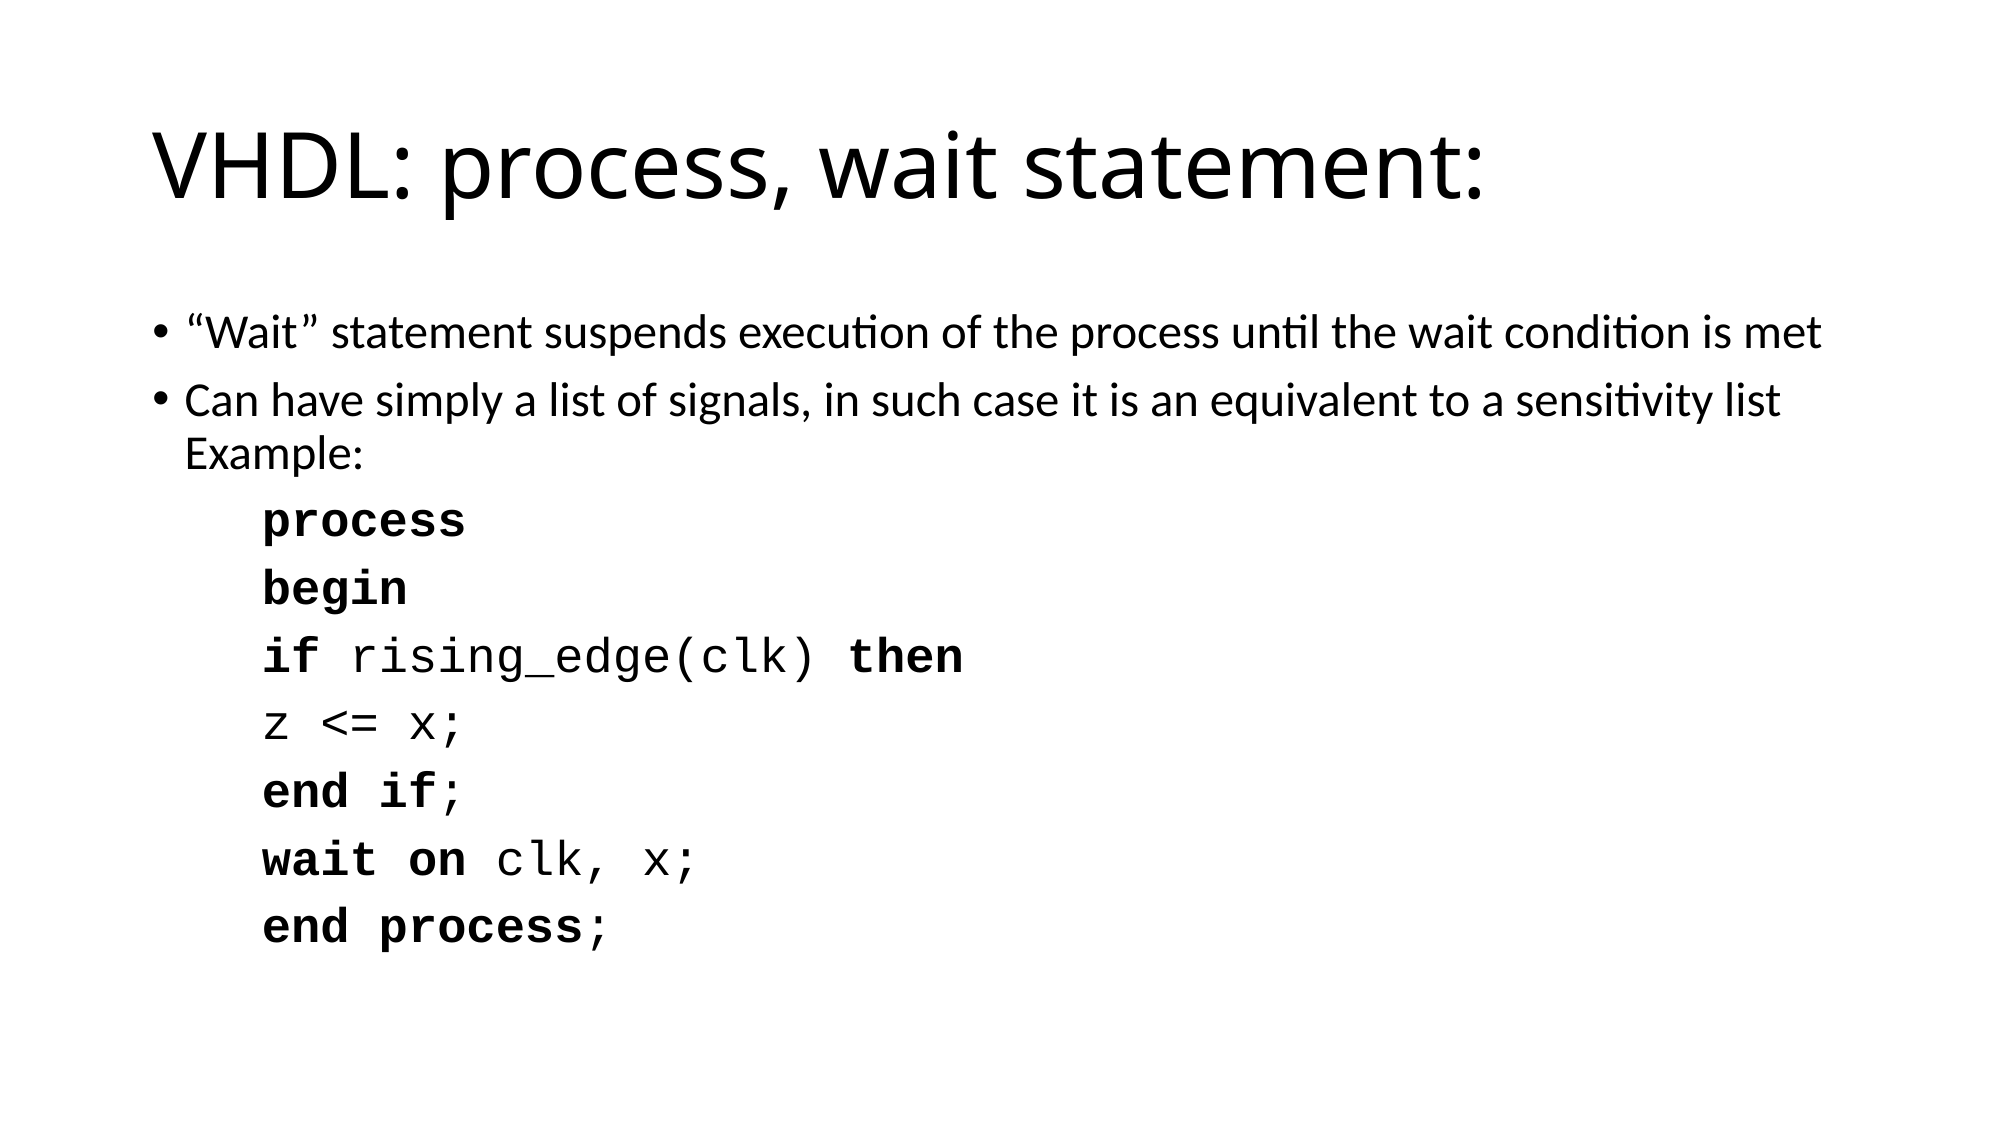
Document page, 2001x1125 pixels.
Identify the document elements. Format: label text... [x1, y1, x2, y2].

list “Wait” statement suspends execution of the process until the wait condition is met Can have simply a list of signals, in such case it is an equivalent to a sensitivity list Example: process begin if rising_edge(clk) then z <= x; end if; wait on clk, x; end process; [137, 299, 1863, 1014]
title VHDL: process, wait statement: [137, 59, 1863, 278]
